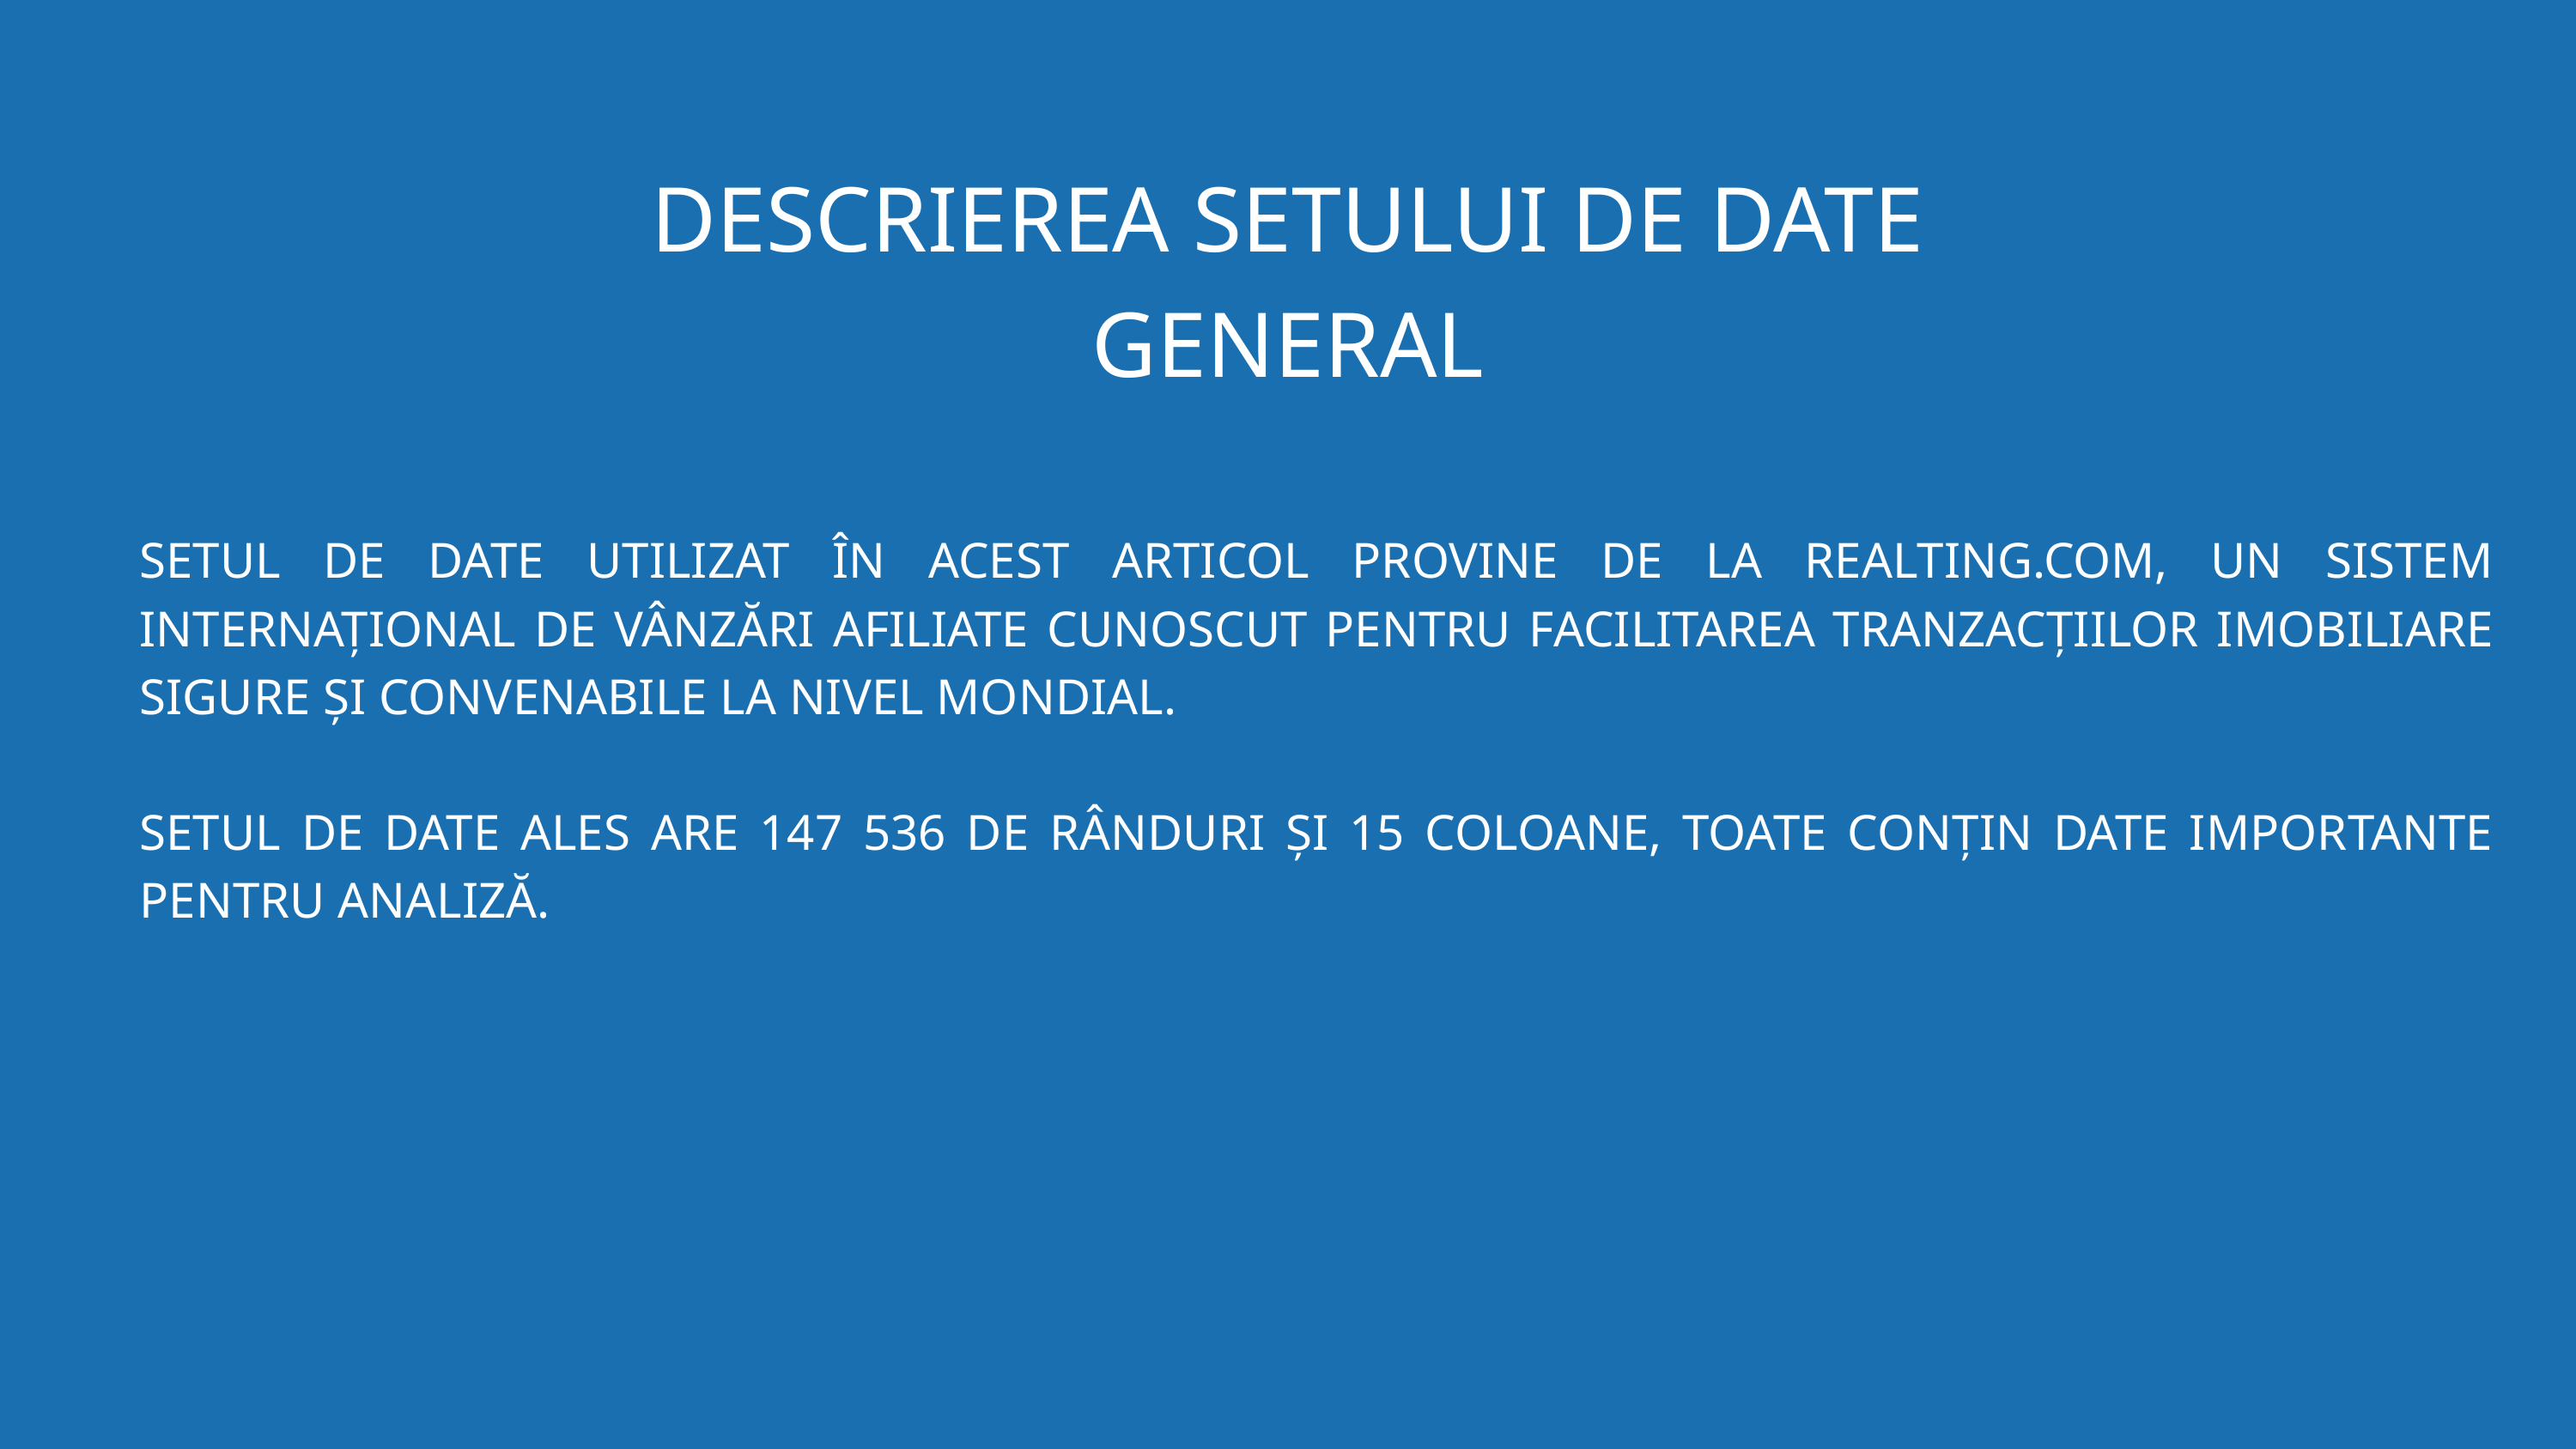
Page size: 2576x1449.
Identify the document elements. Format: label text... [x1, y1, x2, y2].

text_box DESCRIEREA SETULUI DE DATE GENERAL [477, 144, 2099, 396]
text_box SETUL DE DATE UTILIZAT ÎN ACEST ARTICOL PROVINE DE LA REALTING.COM, UN SISTEM INTERNAȚIONAL DE VÂNZĂRI AFILIATE CUNOSCUT PENTRU FACILITAREA TRANZACȚIILOR IMOBILIARE SIGURE ȘI CONVENABILE LA NIVEL MONDIAL. SETUL DE DATE ALES ARE 147 536 DE RÂNDURI ȘI 15 COLOANE, TOATE CONȚIN DATE IMPORTANTE PENTRU ANALIZĂ. [139, 520, 2496, 928]
